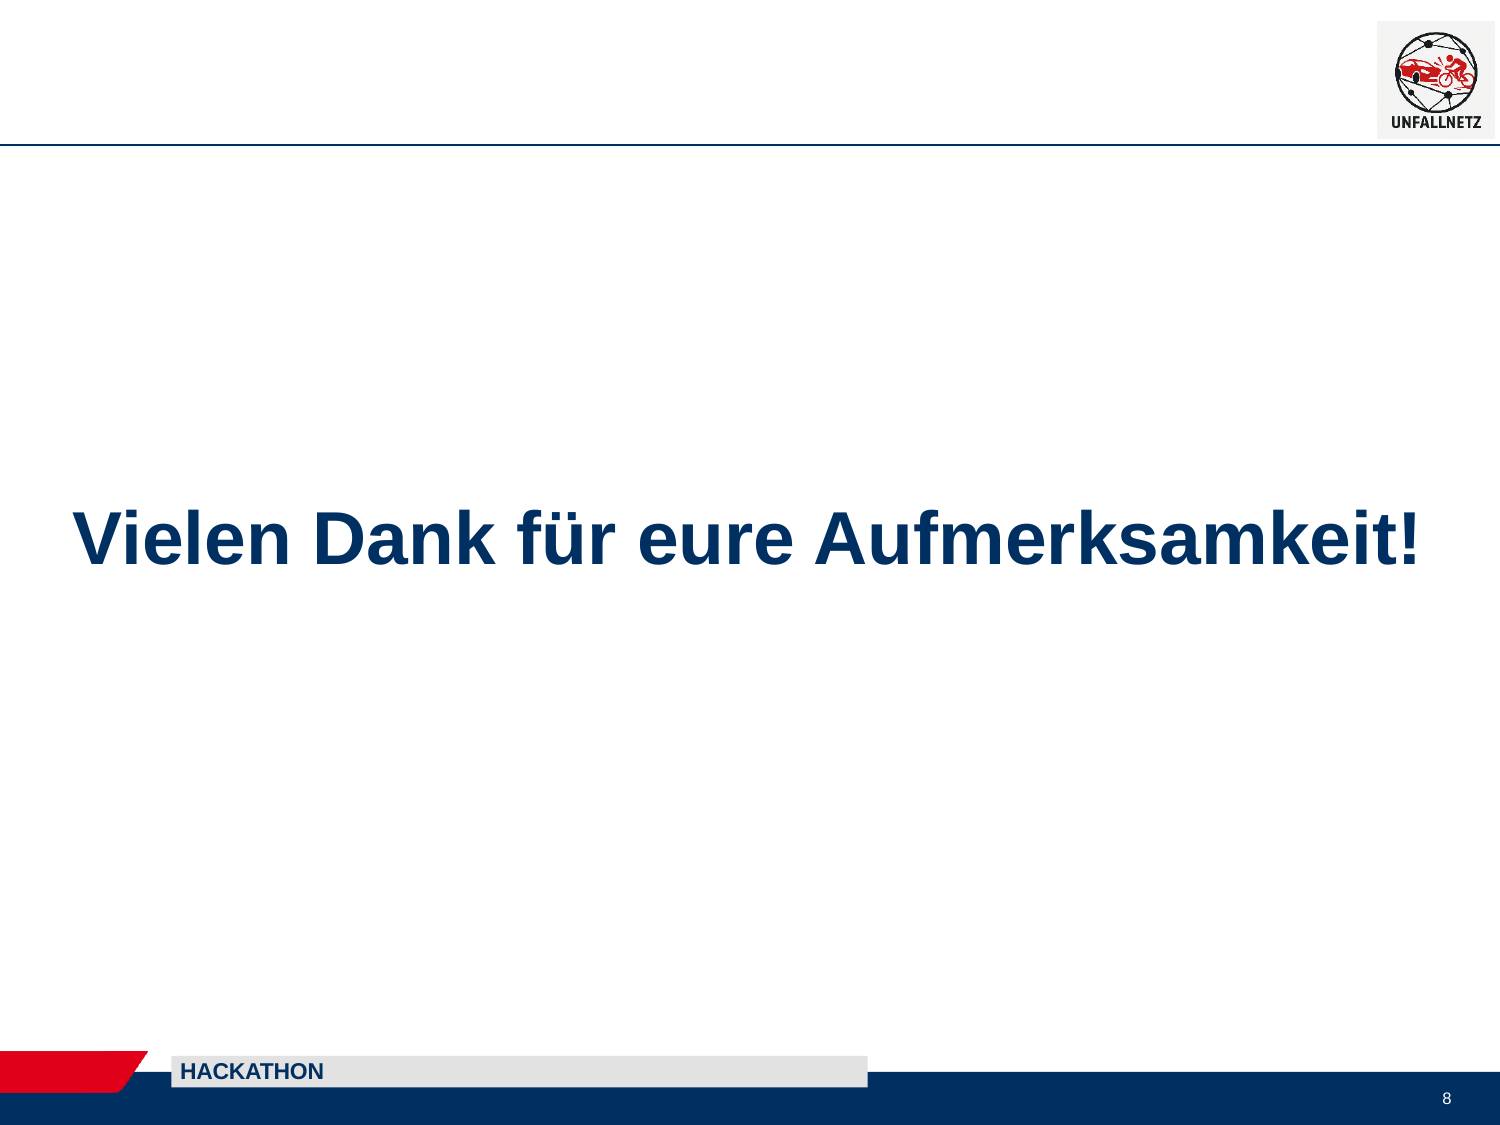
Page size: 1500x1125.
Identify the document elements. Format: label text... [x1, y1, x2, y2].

slide_number 8 [1436, 1087, 1470, 1125]
picture [0, 1051, 148, 1093]
picture [1377, 21, 1495, 139]
text_box Vielen Dank für eure Aufmerksamkeit! [70, 487, 1430, 580]
footer HACKATHON [178, 1056, 330, 1125]
